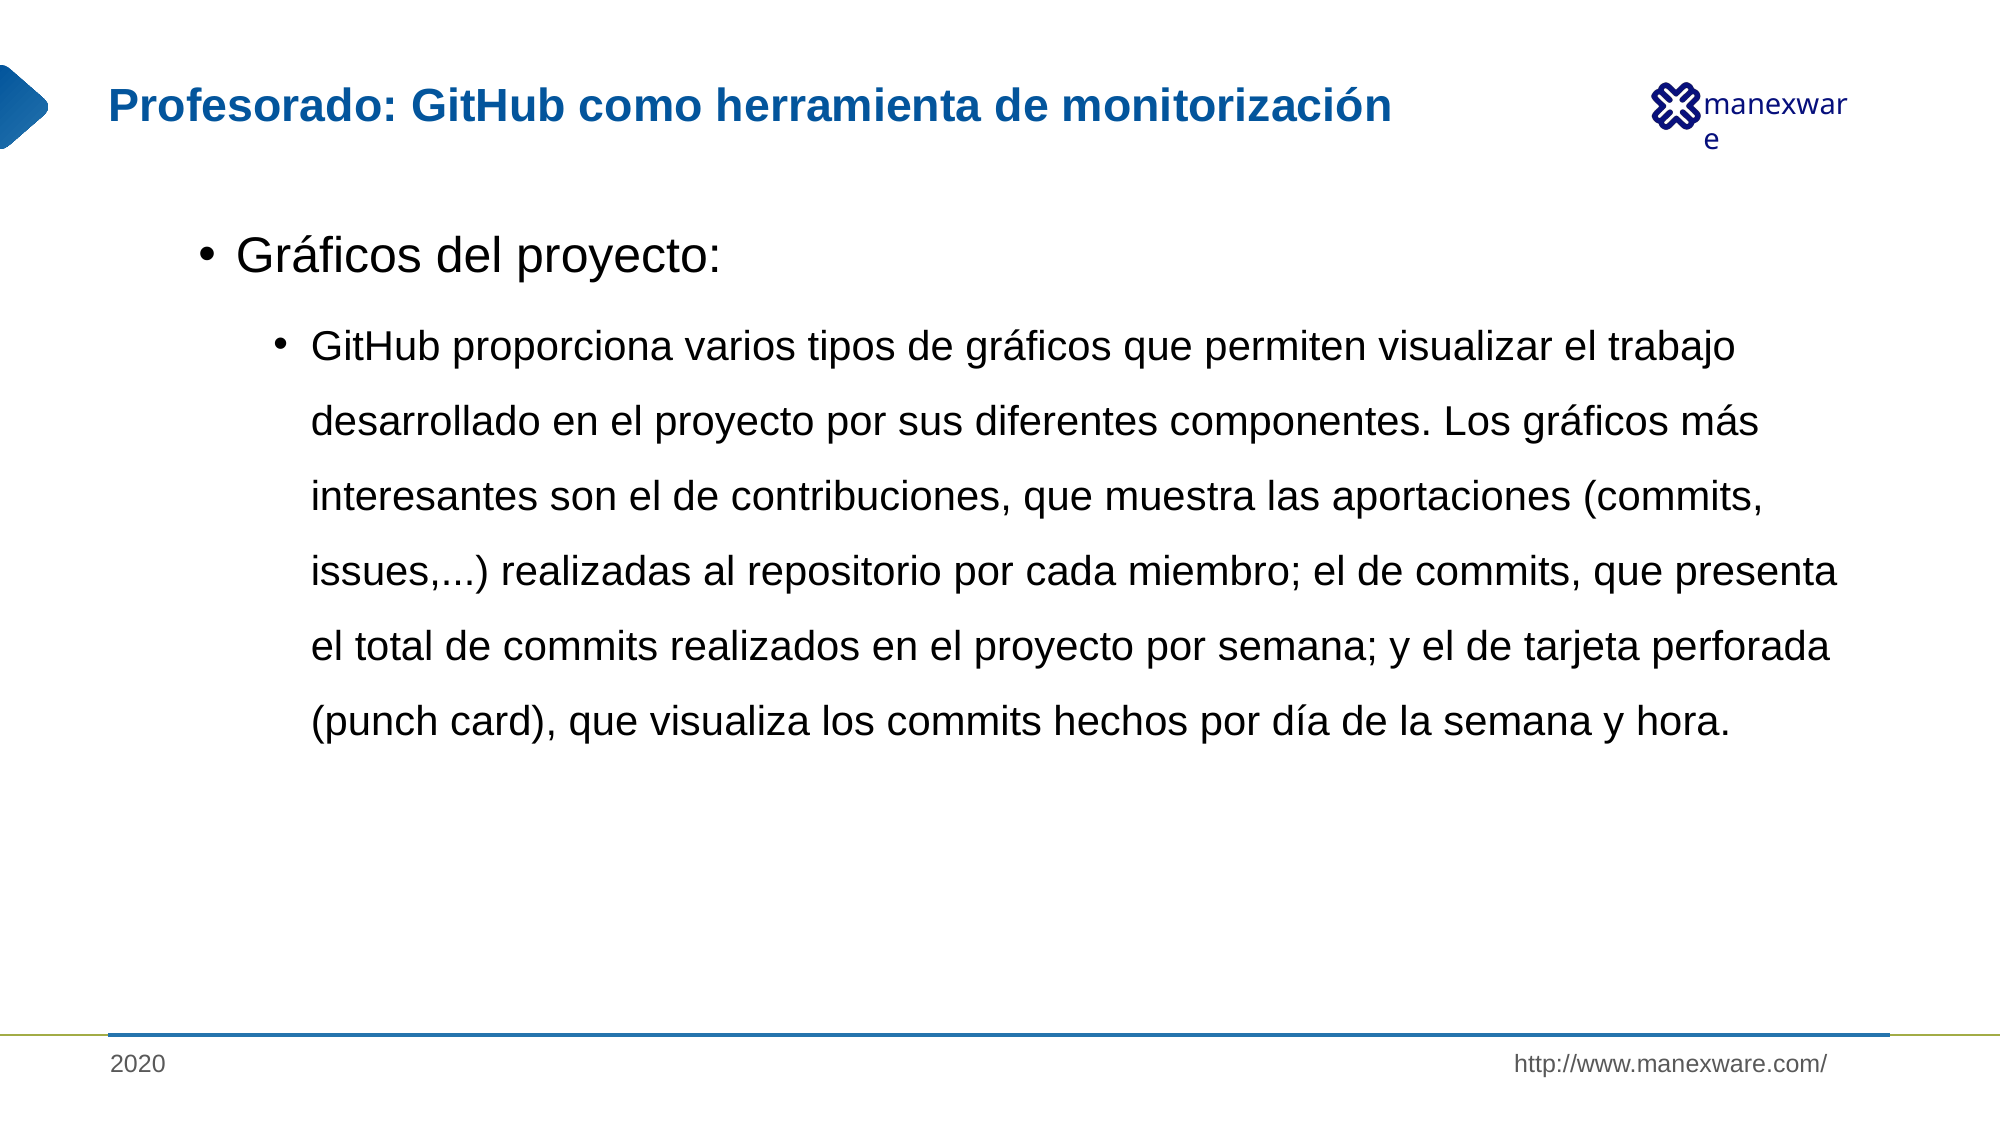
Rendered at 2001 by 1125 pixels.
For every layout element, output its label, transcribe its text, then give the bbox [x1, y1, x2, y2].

title Profesorado: GitHub como herramienta de monitorización [108, 59, 1400, 154]
picture [1650, 81, 1702, 131]
list Gráficos del proyecto: GitHub proporciona varios tipos de gráficos que permiten visualizar el trabajo desarrollado en el proyecto por sus diferentes componentes. Los gráficos más interesantes son el de contribuciones, que muestra las aportaciones (commits, issues,...) realizadas al repositorio por cada miembro; el de commits, que presenta el total de commits realizados en el proyecto por semana; y el de tarjeta perforada (punch card), que visualiza los commits hechos por día de la semana y hora. [108, 185, 1890, 1007]
